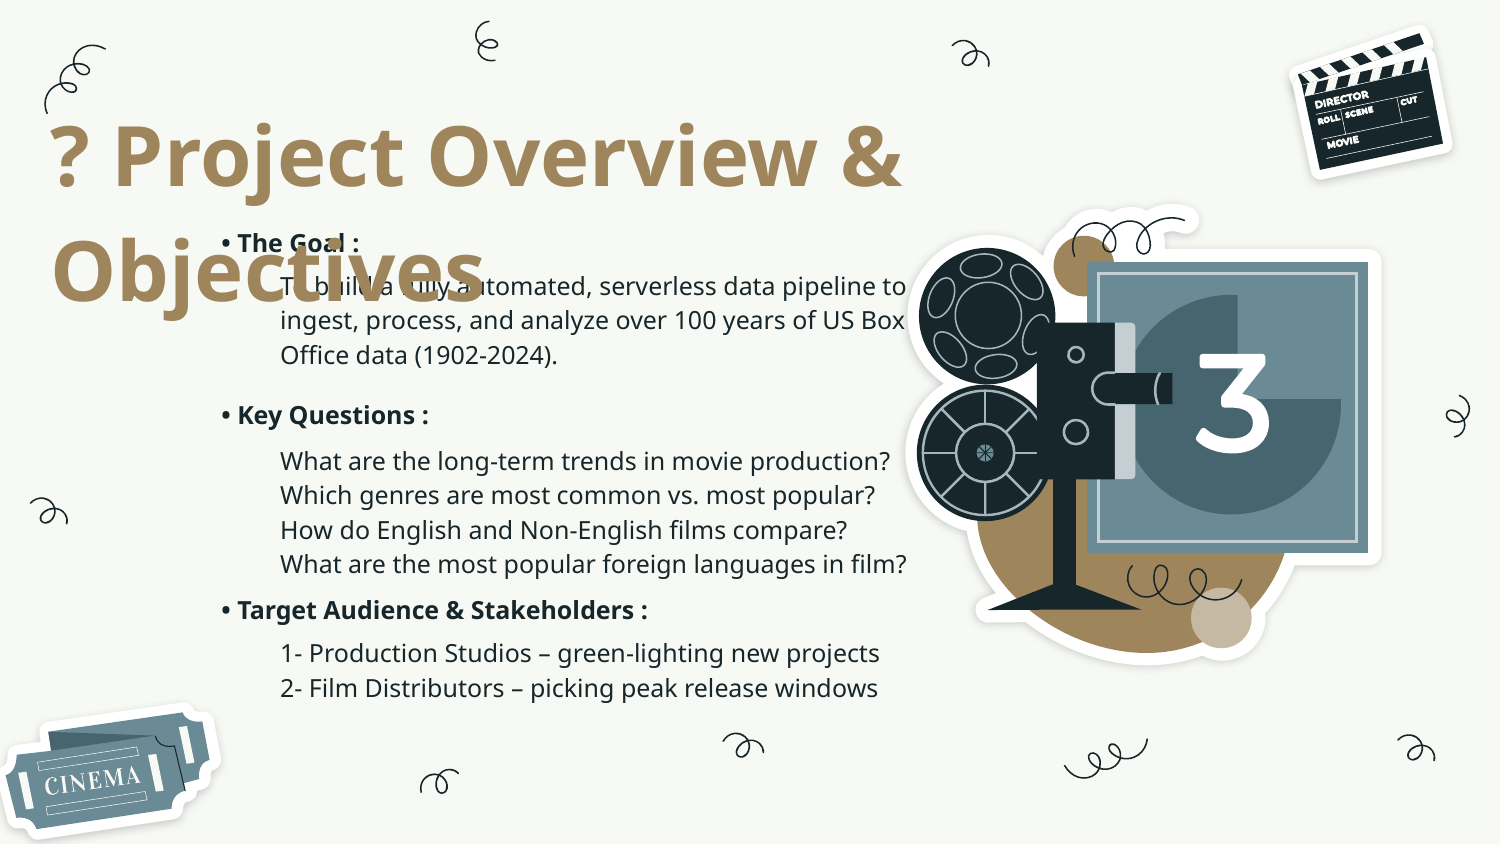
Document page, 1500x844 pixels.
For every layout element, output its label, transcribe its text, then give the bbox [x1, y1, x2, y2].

list 󠁯•󠁏󠁏 The Goal : To build a fully automated, serverless data pipeline to ingest, process, and analyze over 100 years of US Box Office data (1902-2024). 󠁯•󠁏󠁏 Key Questions : What are the long-term trends in movie production? Which genres are most common vs. most popular? How do English and Non-English films compare? What are the most popular foreign languages in film? 󠁯•󠁏󠁏 Target Audience & Stakeholders : 1- Production Studios – green-lighting new projects 2- Film Distributors – picking peak release windows [162, 222, 918, 703]
title ? Project Overview & Objectives [35, 72, 1294, 167]
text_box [2, 708, 216, 834]
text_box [895, 203, 1382, 666]
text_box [1294, 30, 1447, 174]
